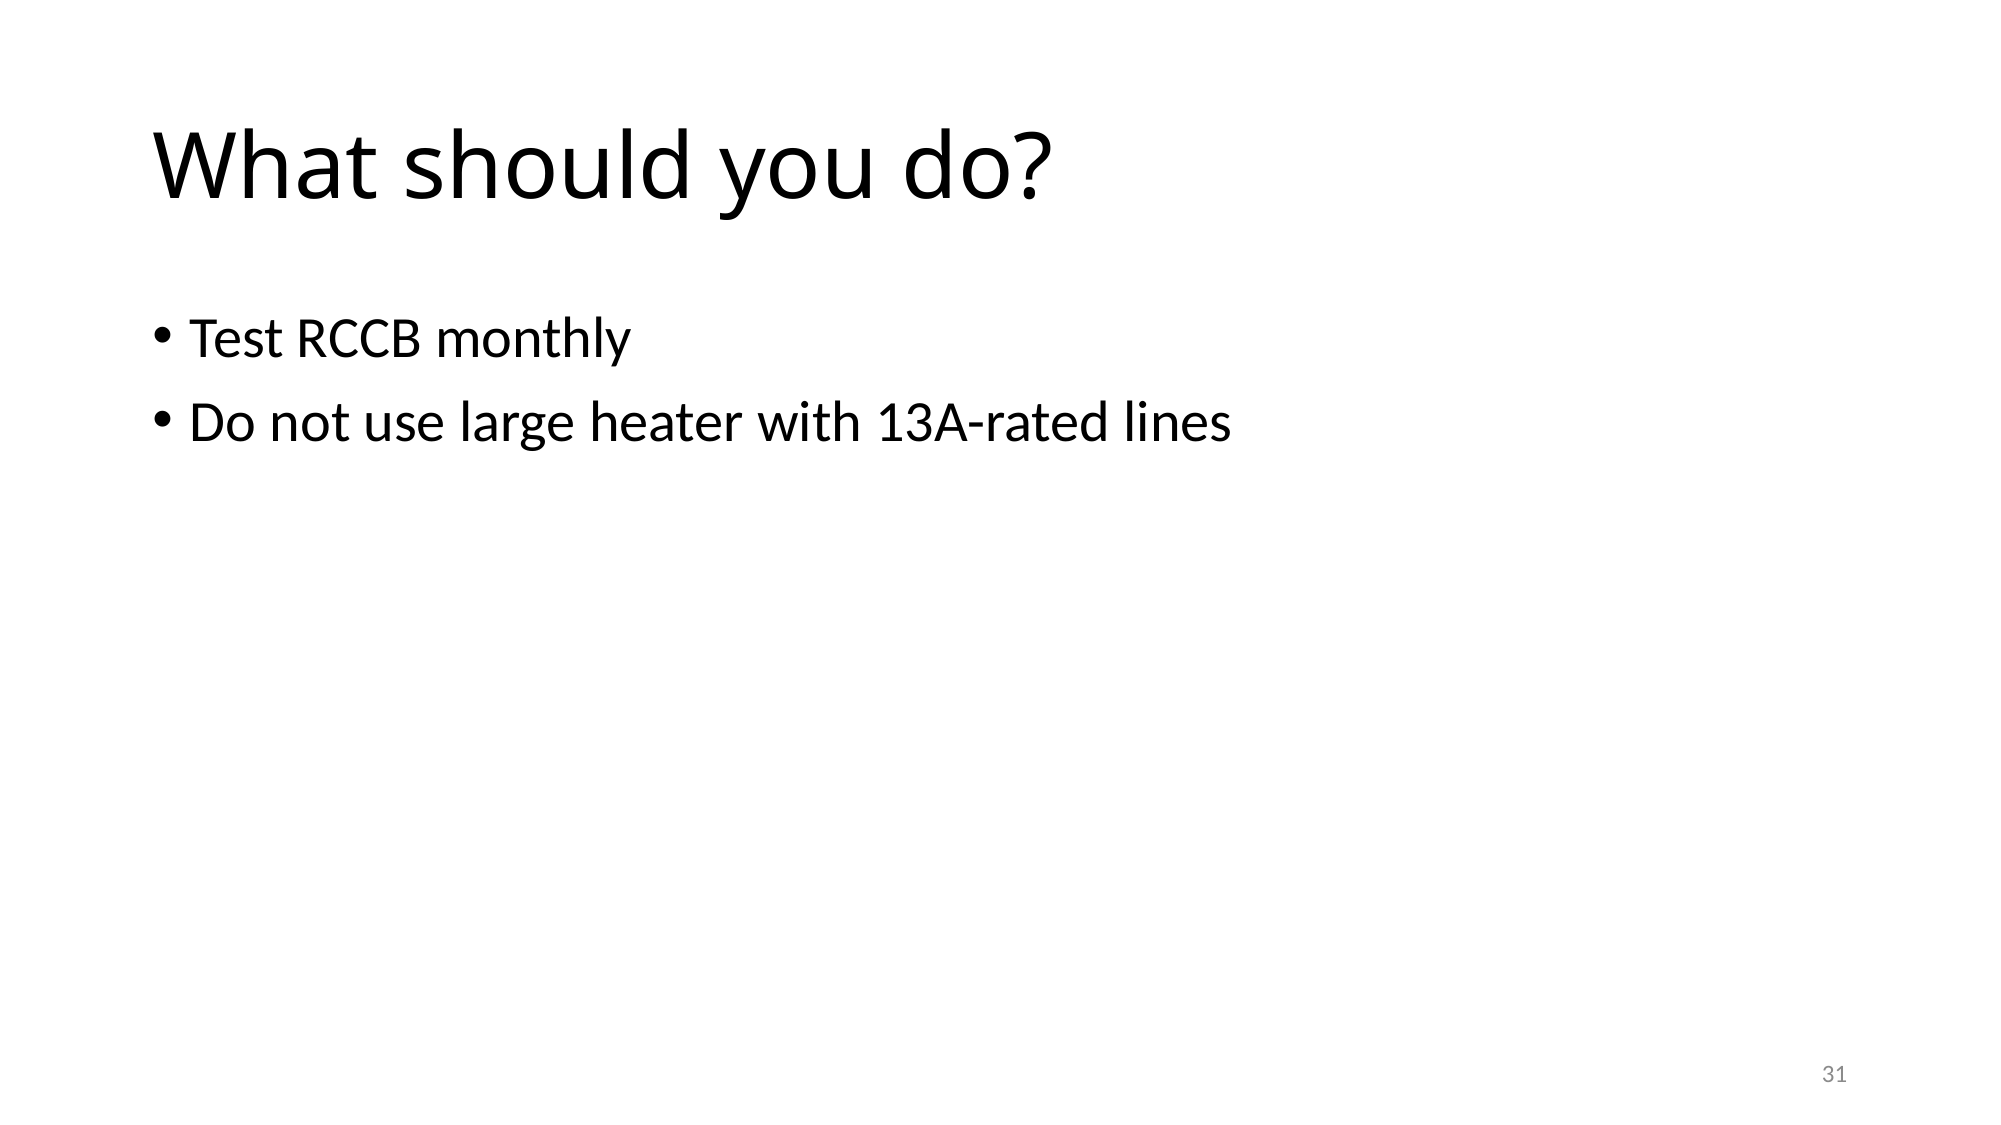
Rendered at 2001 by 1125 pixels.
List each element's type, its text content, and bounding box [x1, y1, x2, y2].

title What should you do? [137, 59, 1863, 278]
list Test RCCB monthly Do not use large heater with 13A-rated lines [137, 299, 1863, 1014]
slide_number 31 [1412, 1042, 1863, 1103]
